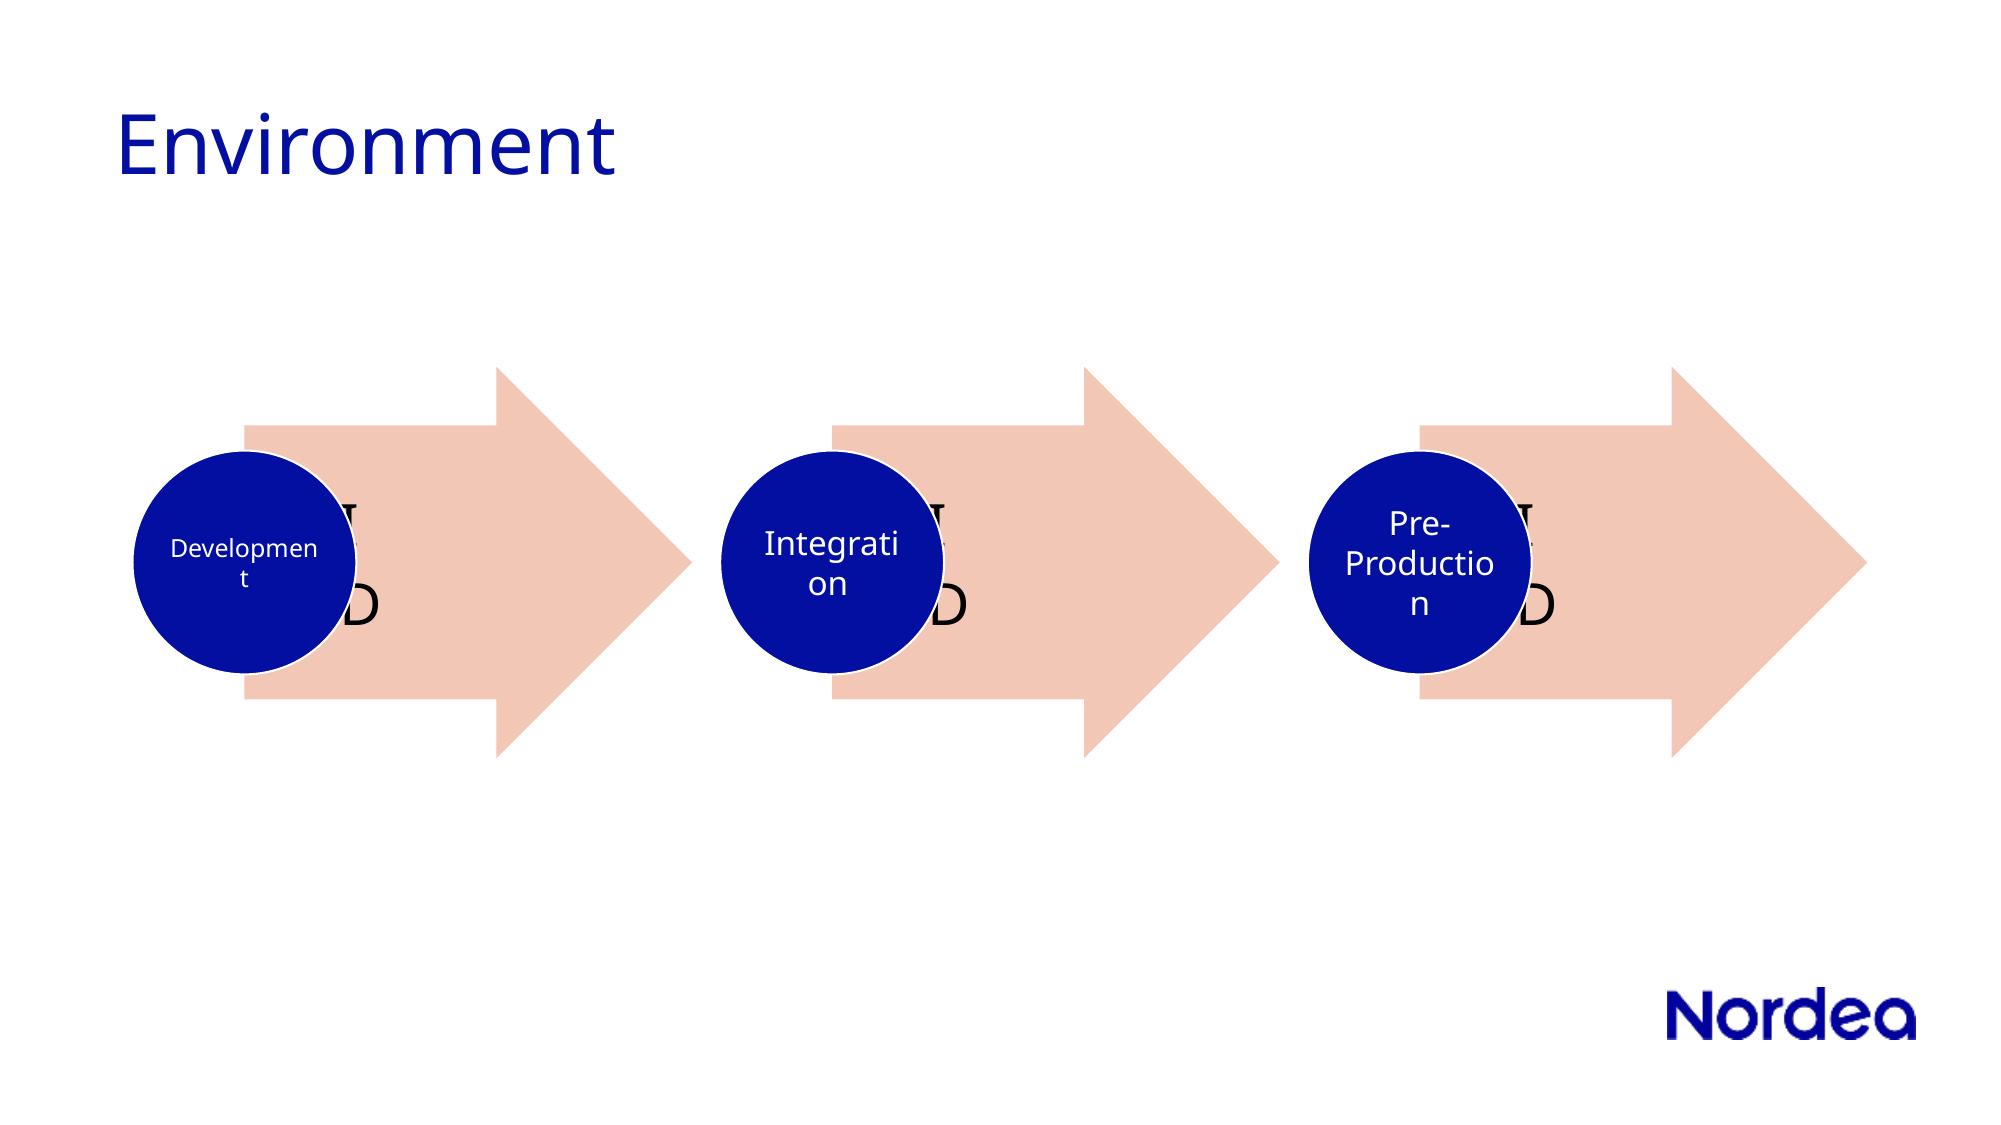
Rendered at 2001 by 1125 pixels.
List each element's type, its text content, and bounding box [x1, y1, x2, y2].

text_box Environment [99, 93, 2000, 199]
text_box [131, 197, 1869, 928]
picture [1666, 987, 1916, 1040]
